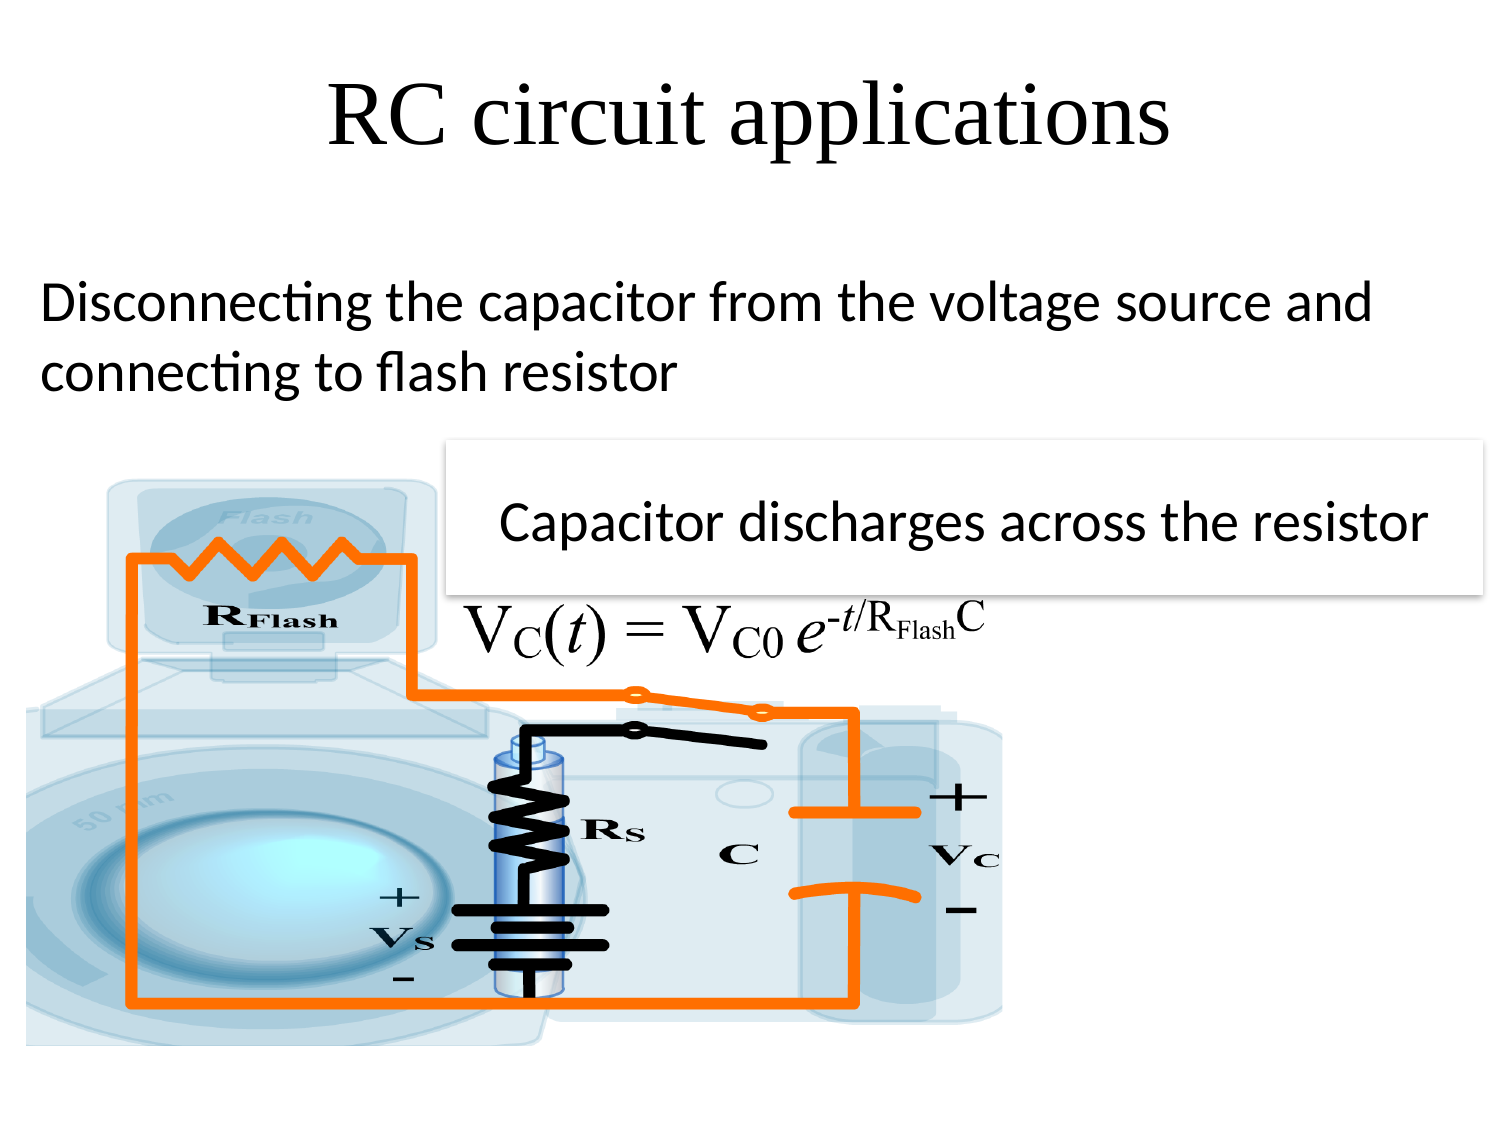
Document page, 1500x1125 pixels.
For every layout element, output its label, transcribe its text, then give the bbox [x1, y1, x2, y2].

picture [25, 464, 1003, 1047]
text_box RC circuit applications [74, 45, 1425, 233]
text_box Disconnecting the capacitor from the voltage source and connecting to flash resistor [25, 255, 1479, 411]
text_box Capacitor discharges across the resistor [446, 440, 1483, 595]
